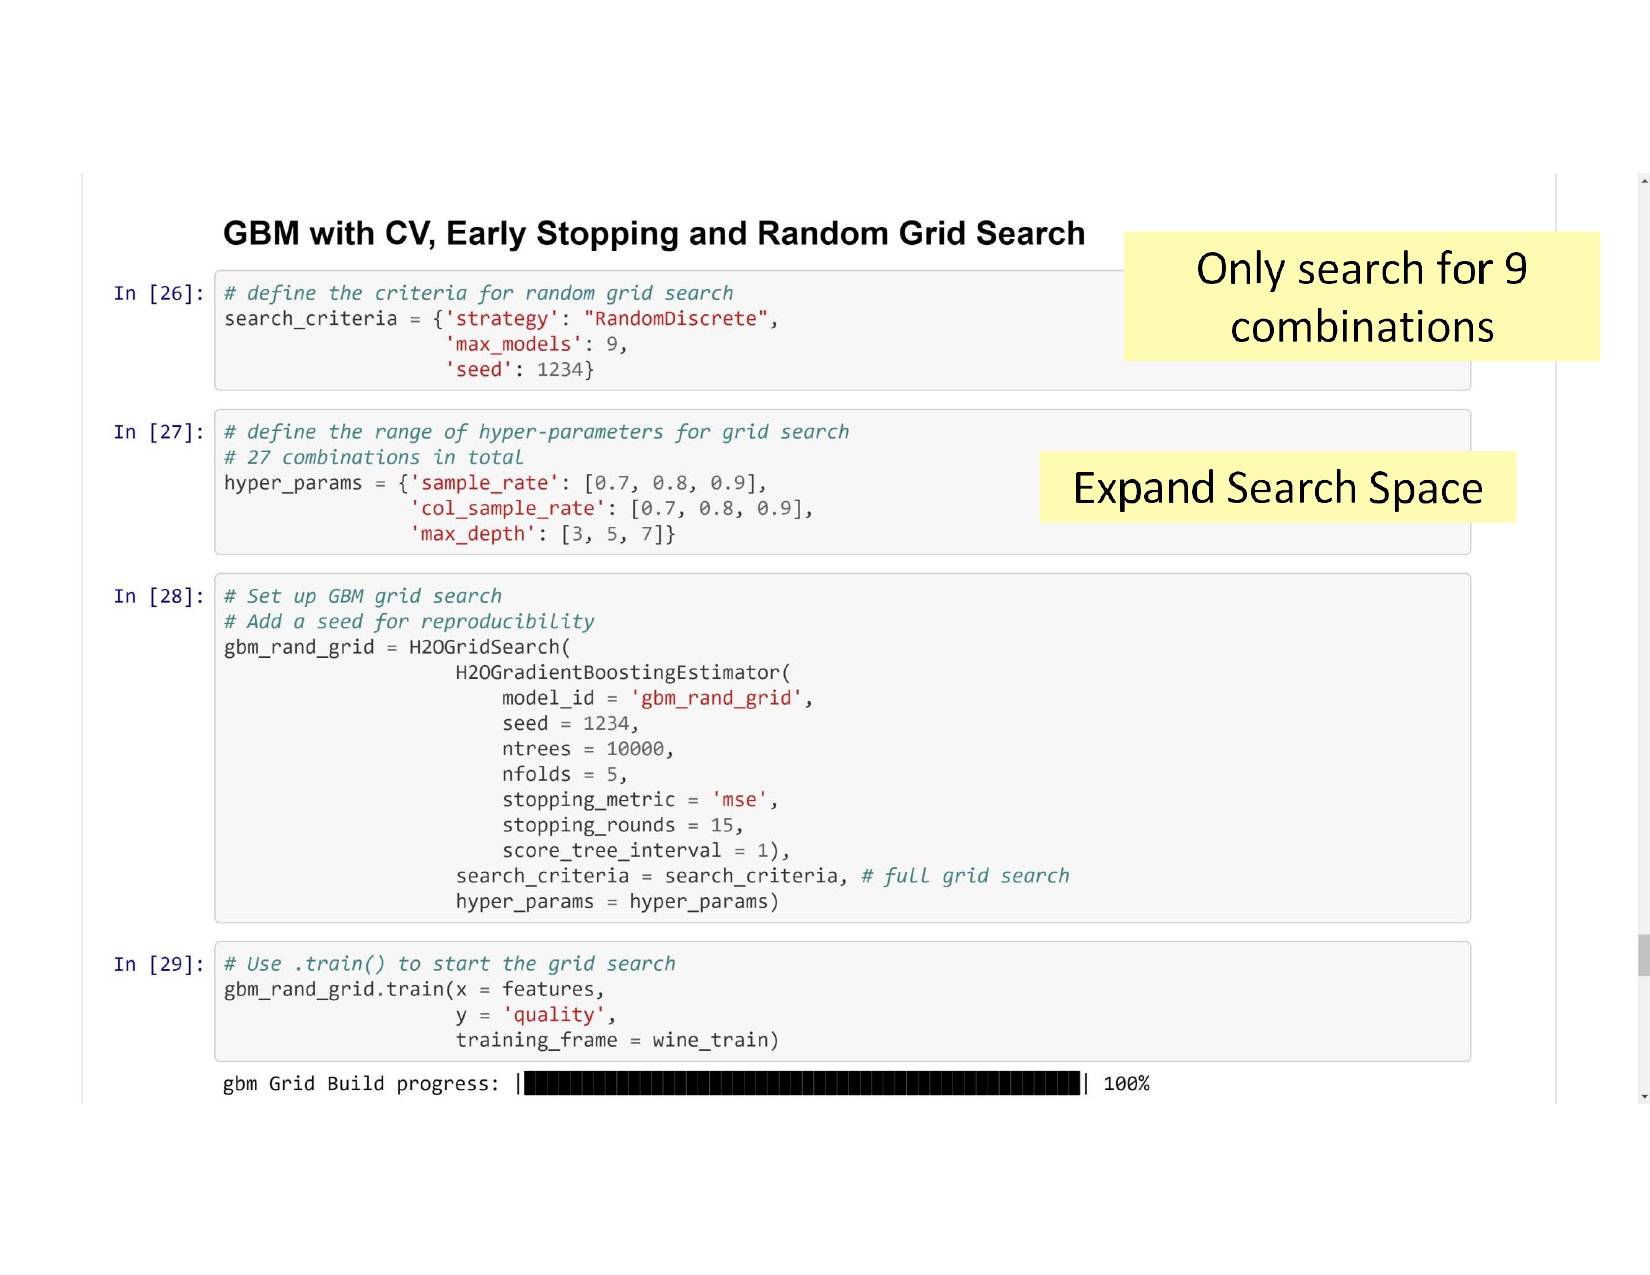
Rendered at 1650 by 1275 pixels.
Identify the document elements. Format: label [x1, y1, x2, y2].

text_box [0, 173, 1650, 1104]
